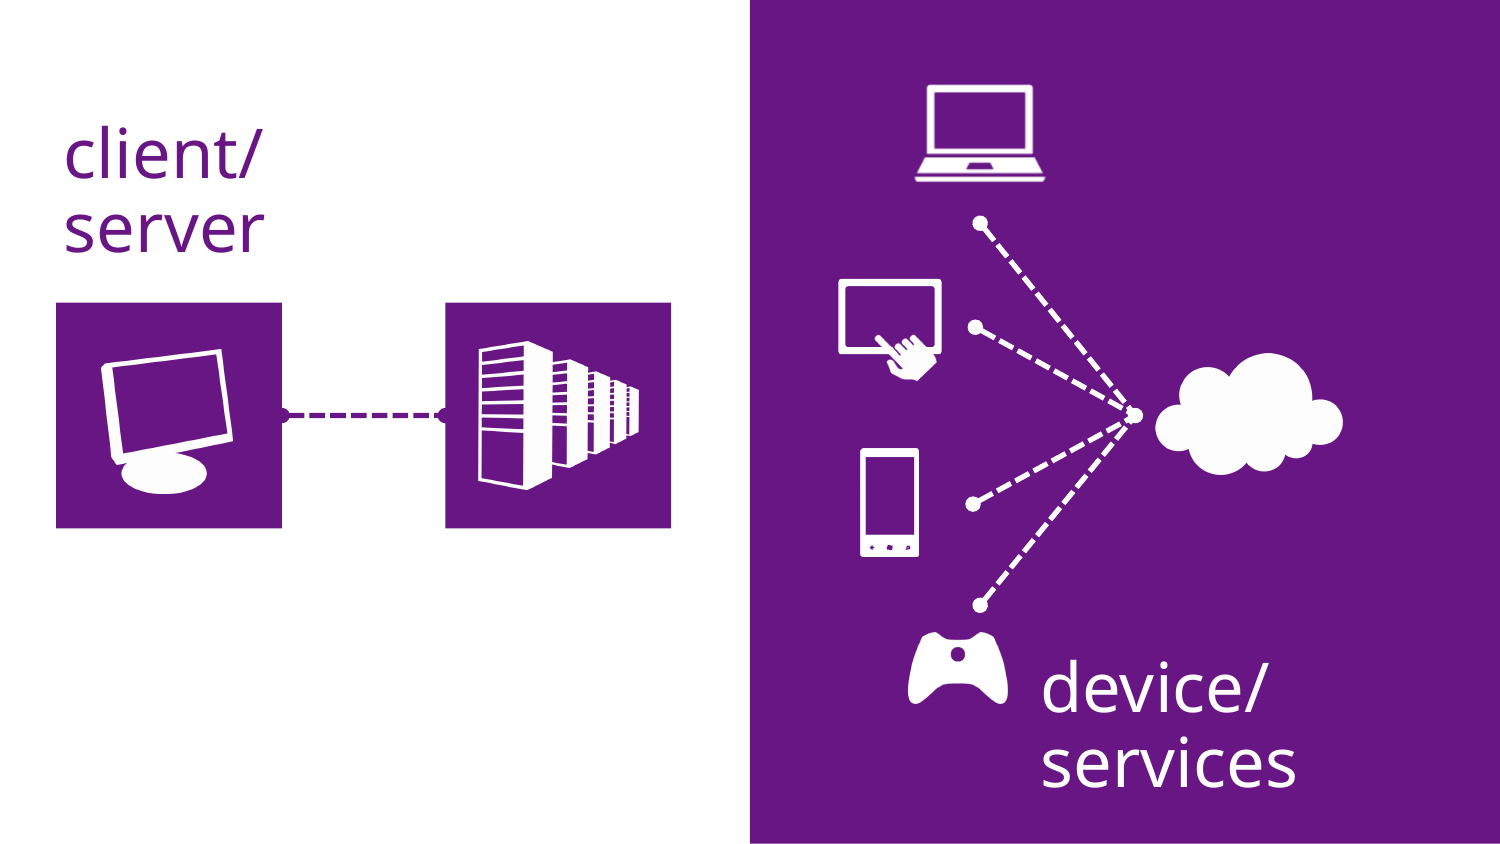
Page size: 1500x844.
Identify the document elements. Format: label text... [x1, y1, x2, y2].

picture [1155, 352, 1343, 475]
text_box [838, 278, 942, 384]
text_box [975, 326, 1136, 415]
picture [860, 448, 920, 557]
picture [904, 57, 1056, 209]
text_box [749, 0, 1500, 844]
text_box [445, 302, 672, 529]
text_box device/services [1029, 635, 1500, 820]
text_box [55, 302, 283, 529]
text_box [979, 415, 1136, 606]
picture [903, 384, 913, 389]
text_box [979, 222, 1136, 326]
text_box client/server [41, 101, 461, 286]
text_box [972, 415, 979, 505]
picture [898, 606, 1017, 725]
